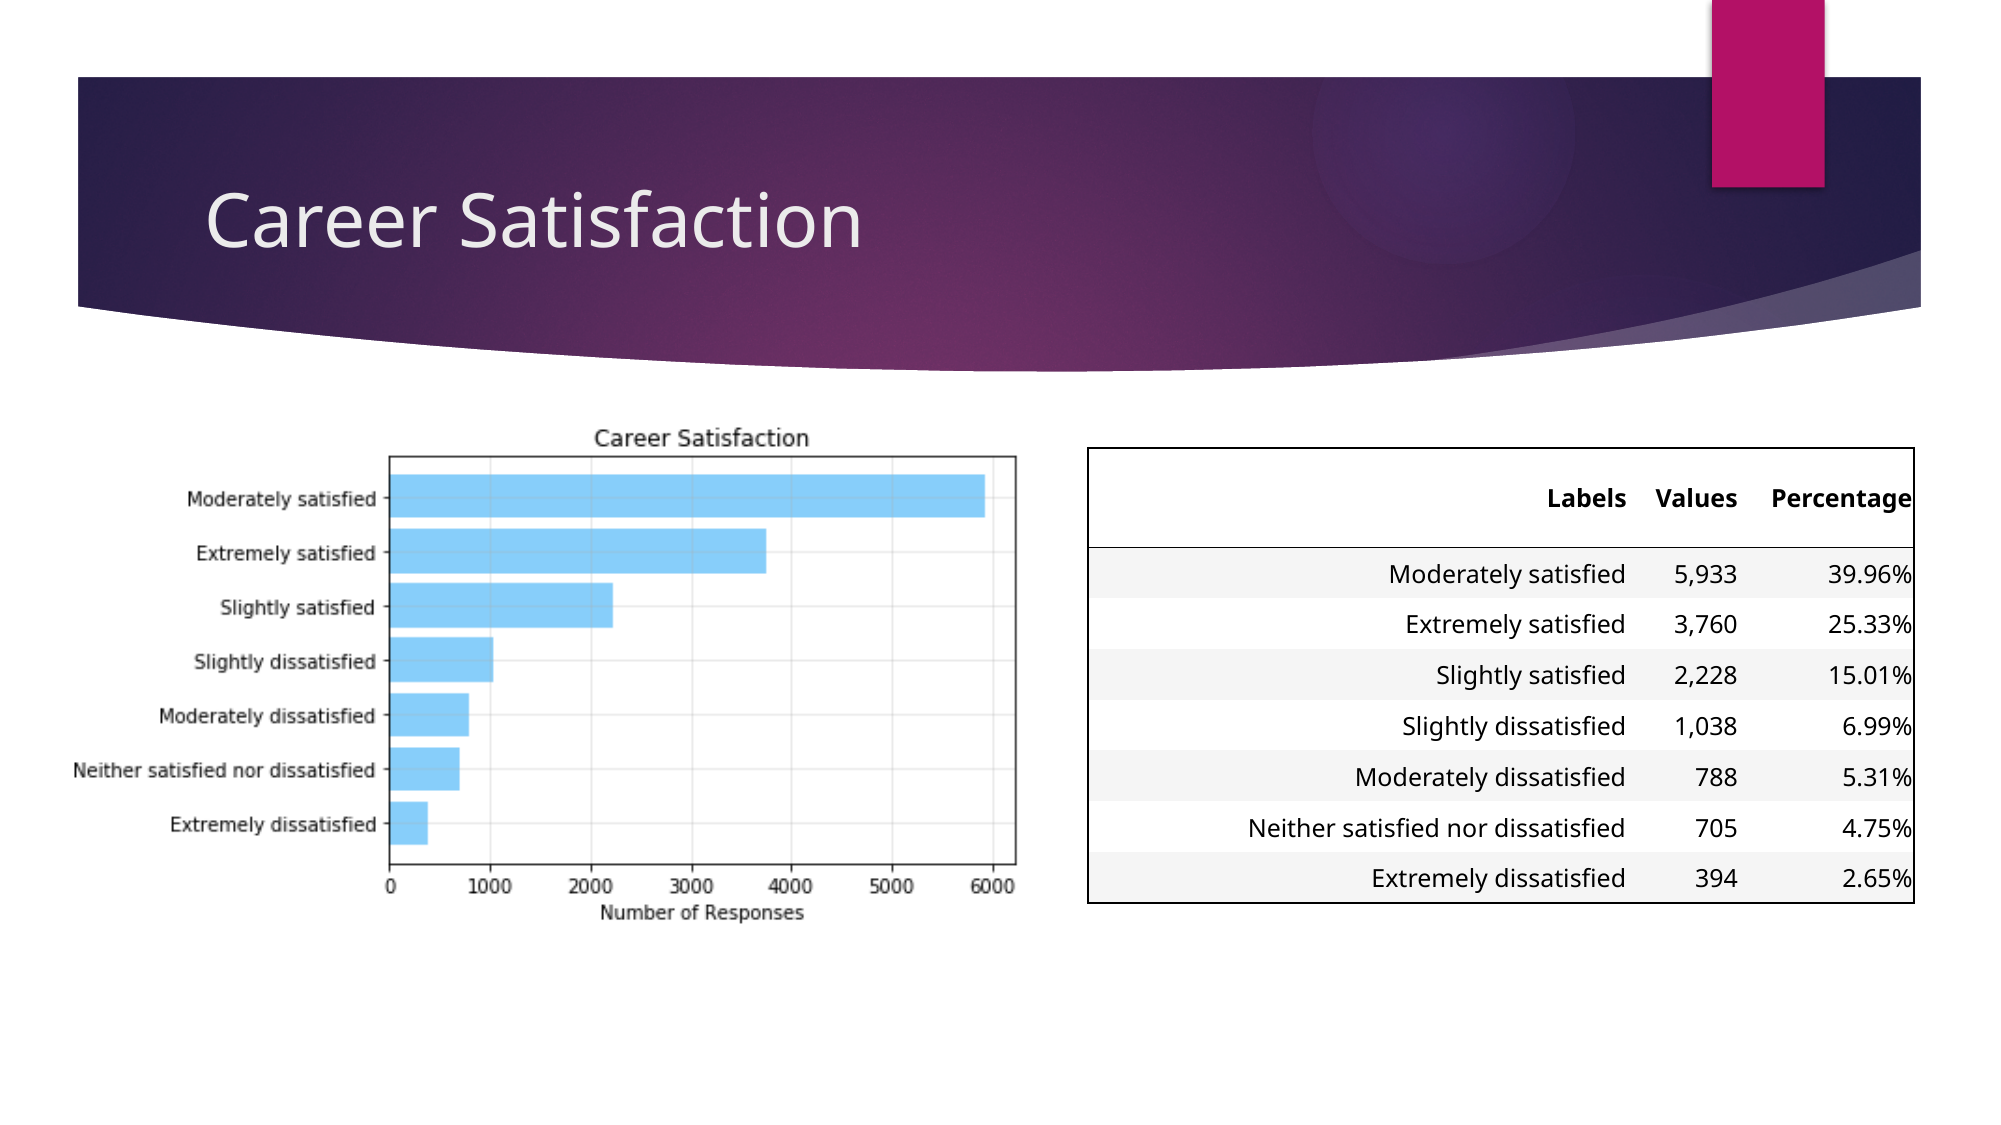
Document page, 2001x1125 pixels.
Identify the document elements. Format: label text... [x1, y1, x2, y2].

table_cell 788 [1628, 750, 1739, 801]
table_cell Slightly dissatisfied [1089, 700, 1628, 750]
table_cell 705 [1628, 801, 1739, 852]
table_cell Moderately dissatisfied [1089, 750, 1628, 801]
table_cell 5.31% [1739, 750, 1913, 801]
table_cell 4.75% [1739, 801, 1913, 852]
table_header Values [1628, 449, 1739, 547]
title Career Satisfaction [189, 159, 1627, 276]
table_cell 1,038 [1628, 700, 1739, 750]
table_header Percentage [1739, 449, 1913, 547]
table_cell Extremely satisfied [1089, 598, 1628, 649]
table_cell Moderately satisfied [1089, 548, 1628, 598]
table_cell Slightly satisfied [1089, 649, 1628, 700]
table_cell 6.99% [1739, 700, 1913, 750]
table_cell 5,933 [1628, 548, 1739, 598]
table_cell 3,760 [1628, 598, 1739, 649]
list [59, 415, 1034, 936]
table_cell 25.33% [1739, 598, 1913, 649]
table_cell Neither satisfied nor dissatisfied [1089, 801, 1628, 852]
table_cell 2,228 [1628, 649, 1739, 700]
table_cell 15.01% [1739, 649, 1913, 700]
table_cell 394 [1628, 852, 1739, 902]
table_header Labels [1089, 449, 1628, 547]
table_cell 2.65% [1739, 852, 1913, 902]
table_cell Extremely dissatisfied [1089, 852, 1628, 902]
table_cell 39.96% [1739, 548, 1913, 598]
